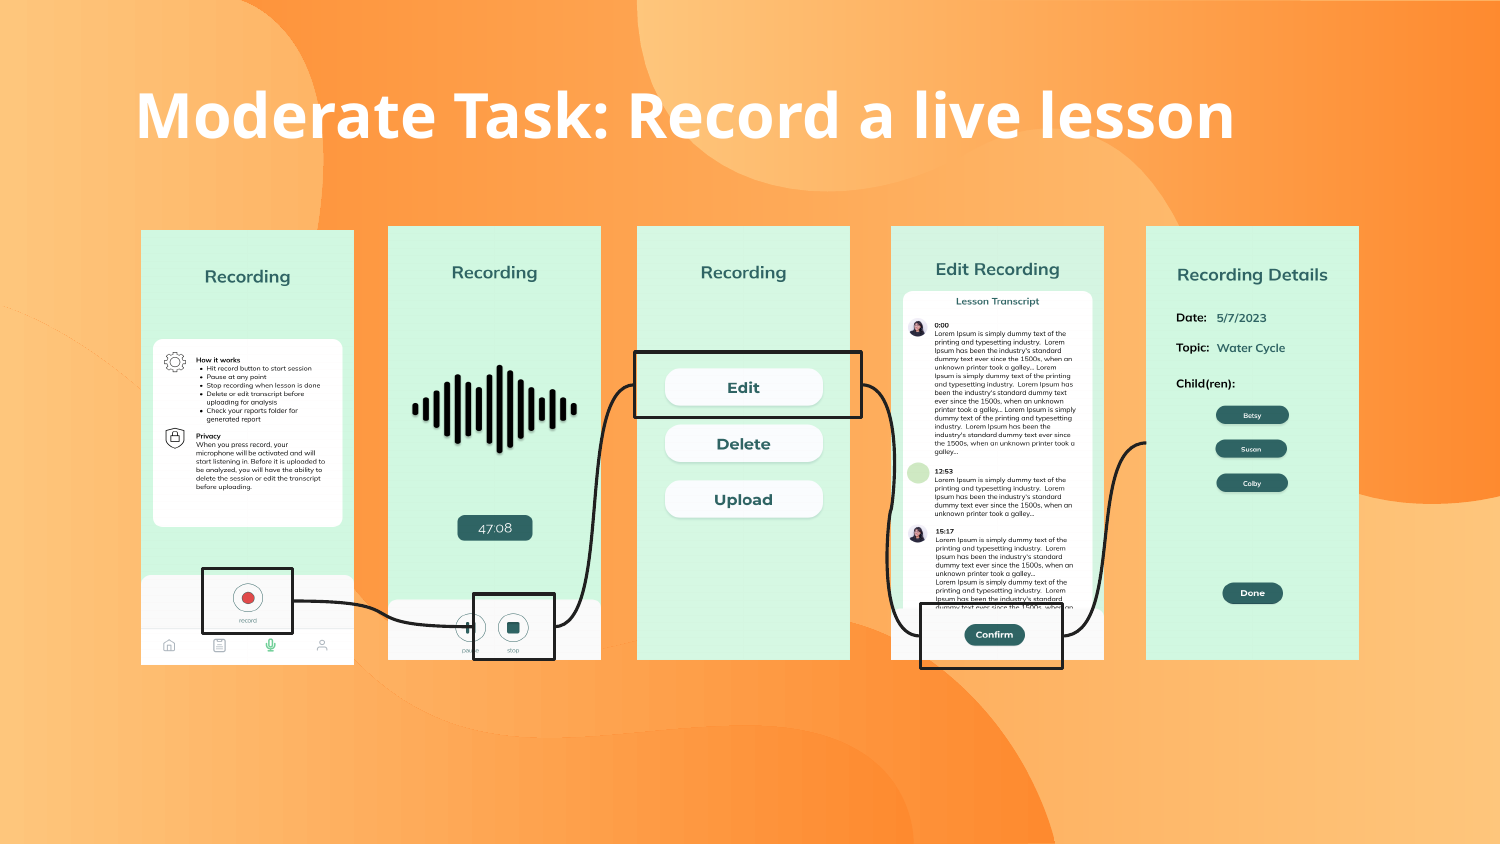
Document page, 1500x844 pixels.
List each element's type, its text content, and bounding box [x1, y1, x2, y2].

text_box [1061, 442, 1147, 637]
picture [141, 230, 354, 665]
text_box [861, 384, 921, 637]
text_box [854, 352, 862, 392]
picture [387, 226, 601, 660]
picture [636, 226, 850, 660]
picture [1146, 226, 1359, 660]
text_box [292, 600, 474, 628]
picture [891, 226, 1105, 660]
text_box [553, 384, 635, 627]
title Moderate Task: Record a live lesson [119, 61, 1358, 342]
